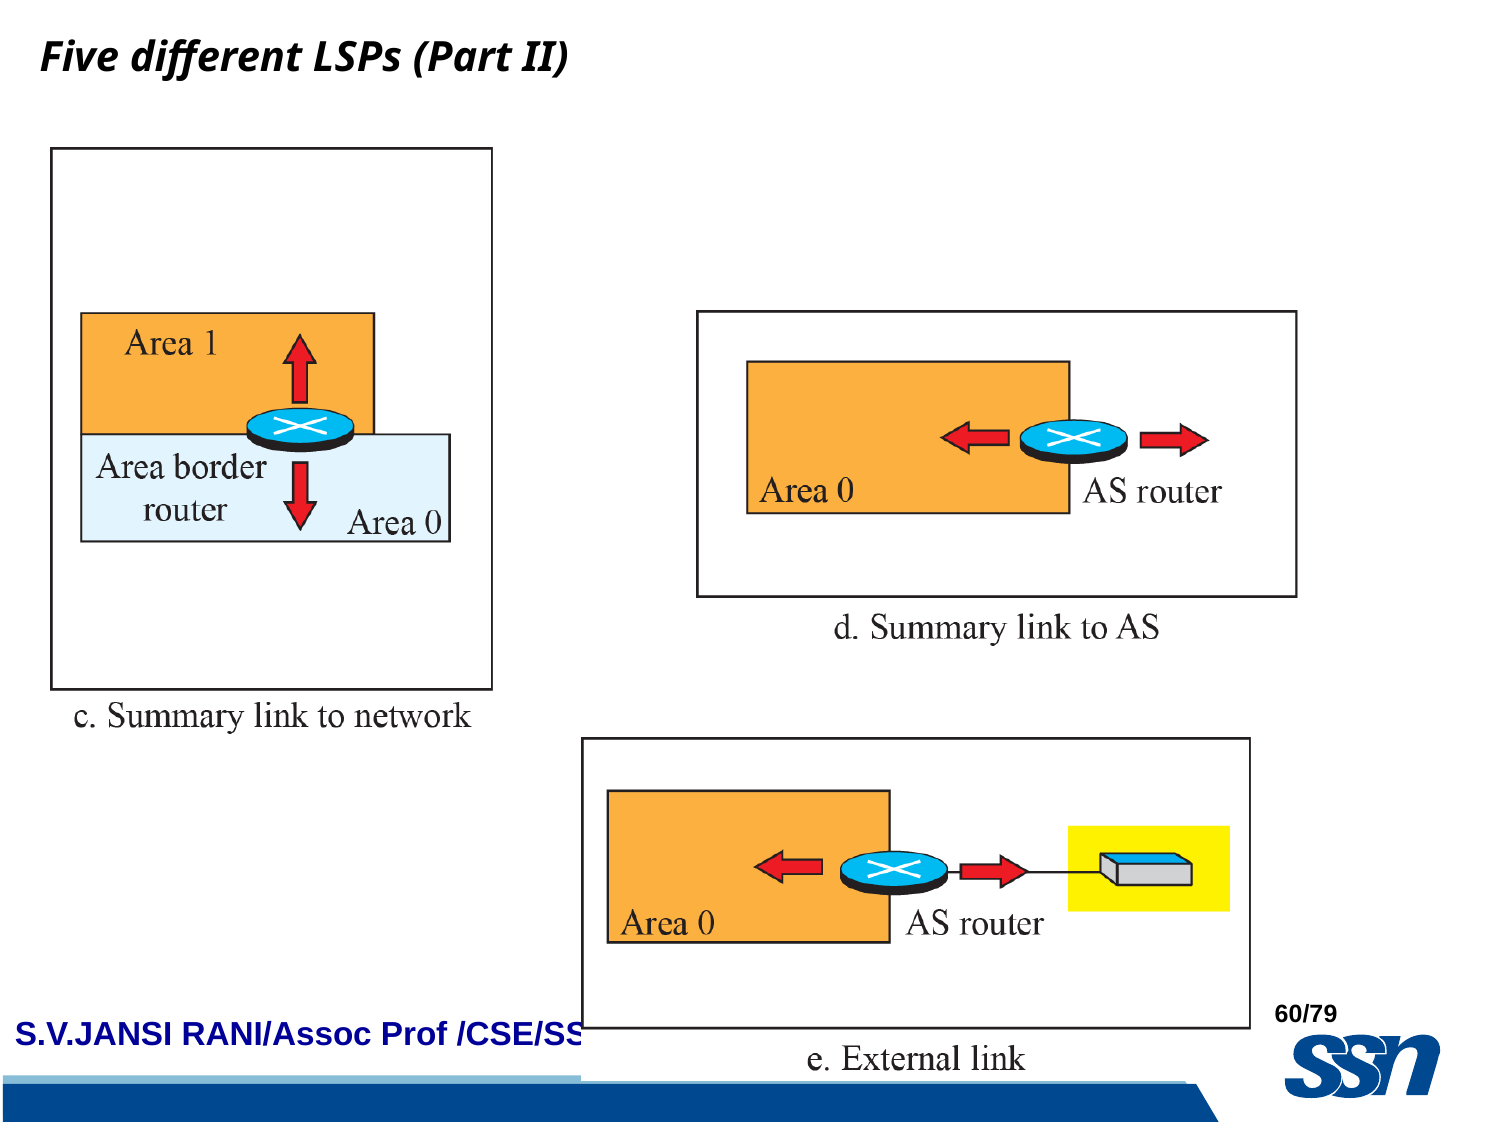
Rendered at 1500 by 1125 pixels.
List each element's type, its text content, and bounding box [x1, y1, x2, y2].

picture [49, 147, 493, 738]
picture [695, 310, 1298, 650]
picture [581, 737, 1252, 1082]
text_box Five different LSPs (Part II) [24, 22, 1363, 87]
